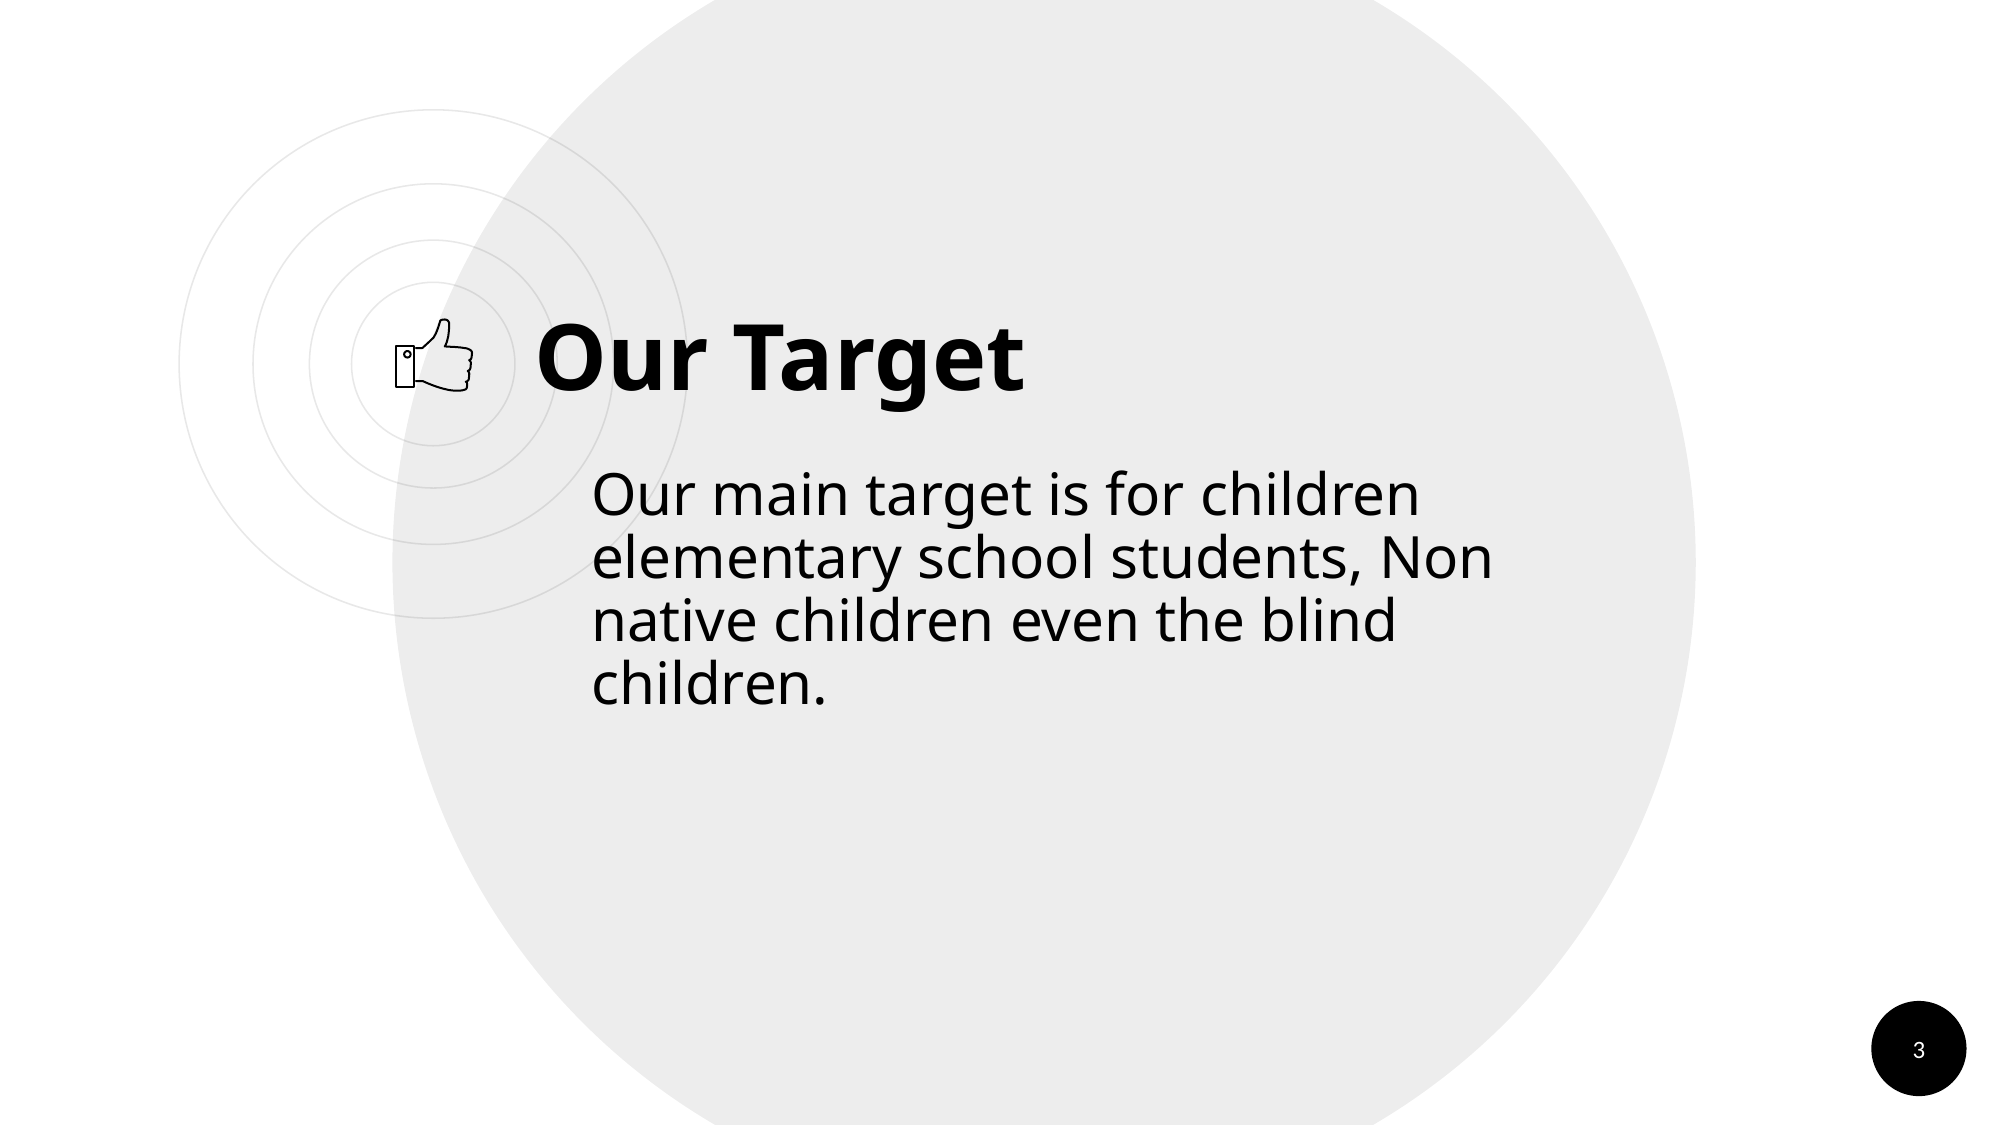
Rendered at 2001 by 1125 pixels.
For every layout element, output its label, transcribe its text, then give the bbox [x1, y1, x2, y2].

text_box Our main target is for children elementary school students, Non native children even the blind children. [571, 445, 1579, 835]
text_box 3 [1871, 1000, 1967, 1097]
text_box Our Target [514, 176, 1523, 430]
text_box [396, 319, 473, 391]
